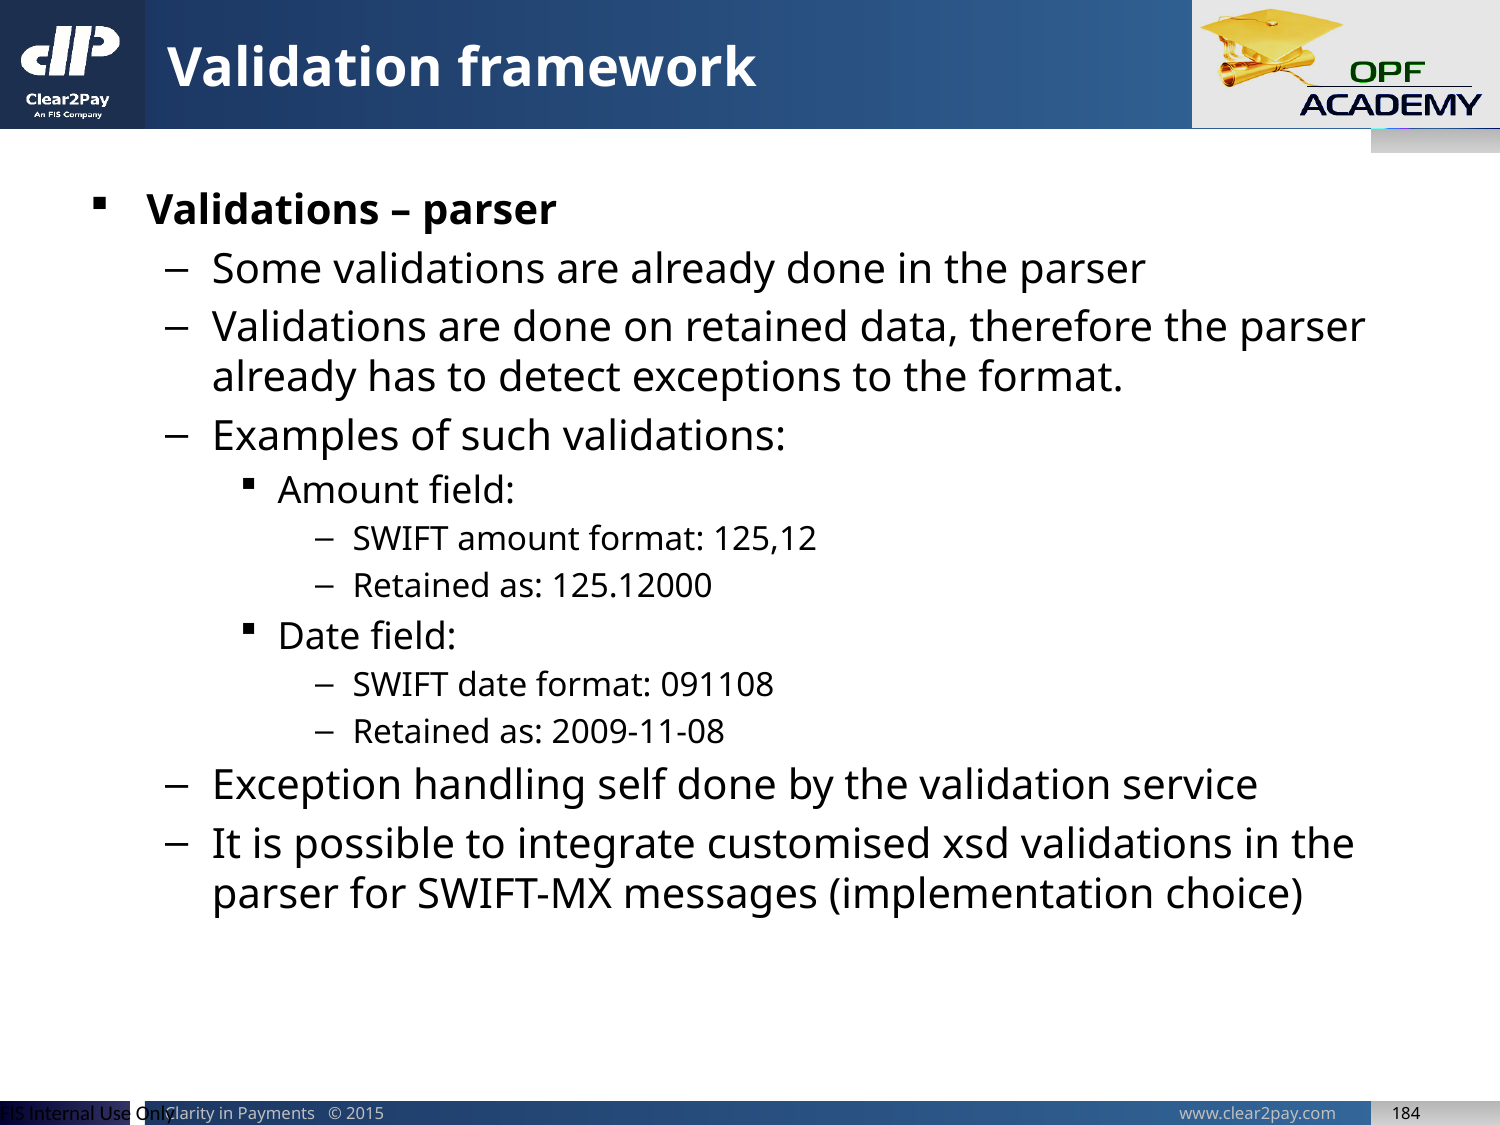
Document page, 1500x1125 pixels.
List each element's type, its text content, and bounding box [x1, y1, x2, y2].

title Validation framework [152, 0, 1372, 129]
picture [0, 0, 145, 129]
picture [1372, 0, 1500, 129]
list Validations – parser Some validations are already done in the parser Validations are done on retained data, therefore the parser already has to detect exceptions to the format. Examples of such validations: Amount field: SWIFT amount format: 125,12 Retained as: 125.12000 Date field: SWIFT date format: 091108 Retained as: 2009-11-08 Exception handling self done by the validation service It is possible to integrate customised xsd validations in the parser for SWIFT-MX messages (implementation choice) [75, 175, 1425, 1067]
